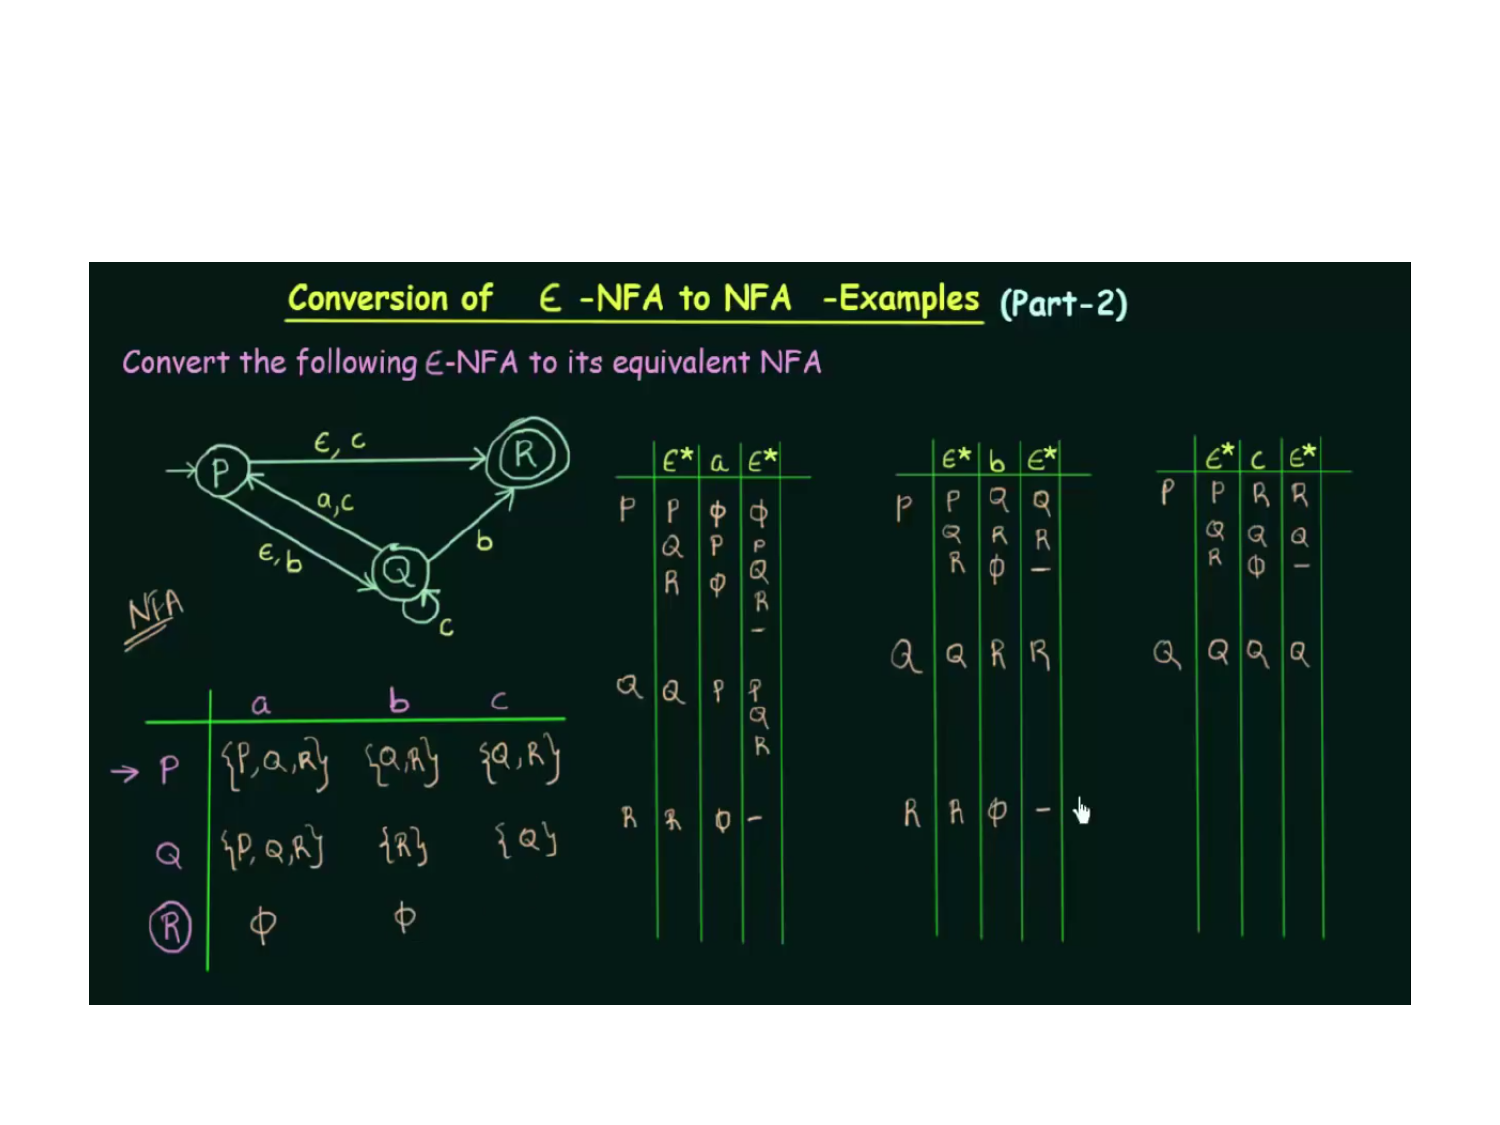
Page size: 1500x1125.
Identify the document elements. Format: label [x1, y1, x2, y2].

list [89, 262, 1411, 1006]
